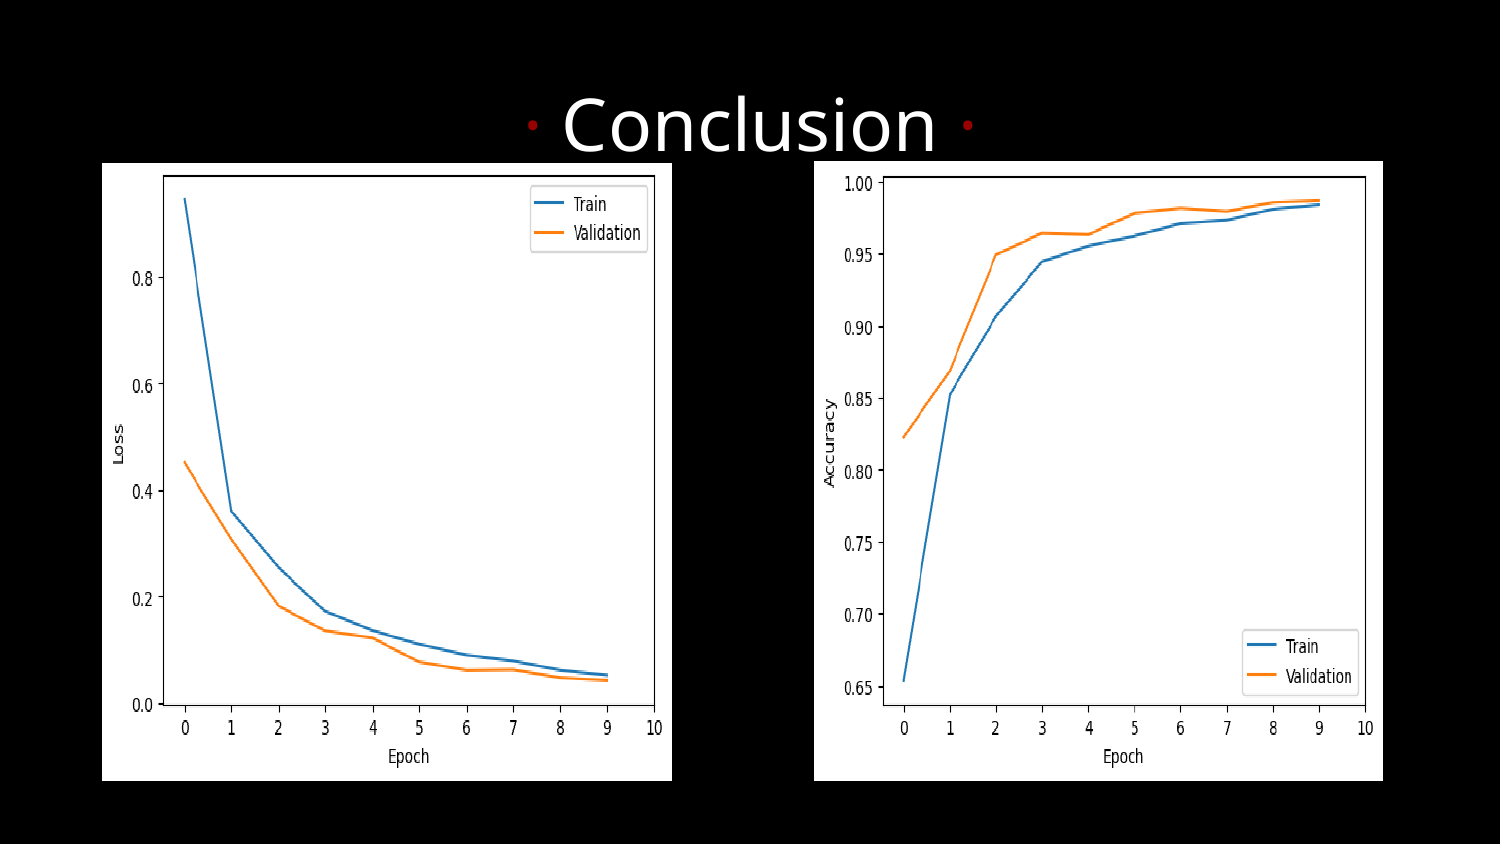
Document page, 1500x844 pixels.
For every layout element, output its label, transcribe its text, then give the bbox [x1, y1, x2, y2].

title · Conclusion · [118, 63, 1383, 164]
picture [813, 161, 1384, 781]
picture [102, 163, 672, 781]
